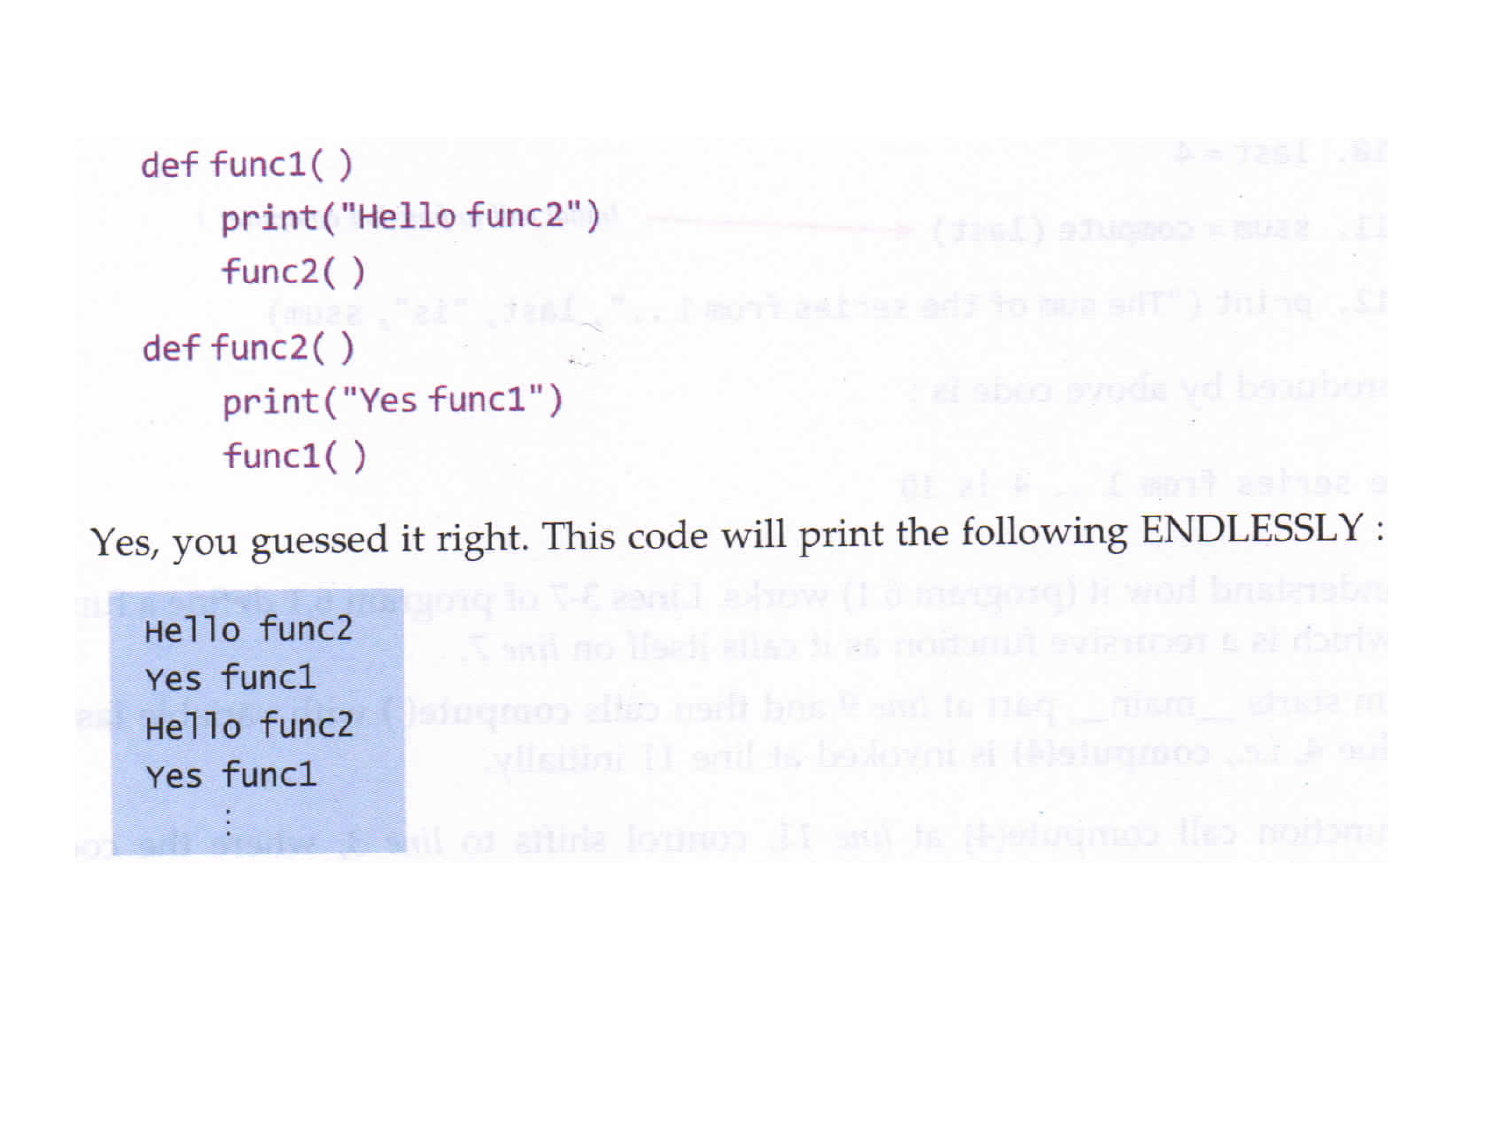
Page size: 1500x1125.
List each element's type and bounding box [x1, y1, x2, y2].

picture [74, 137, 1388, 863]
